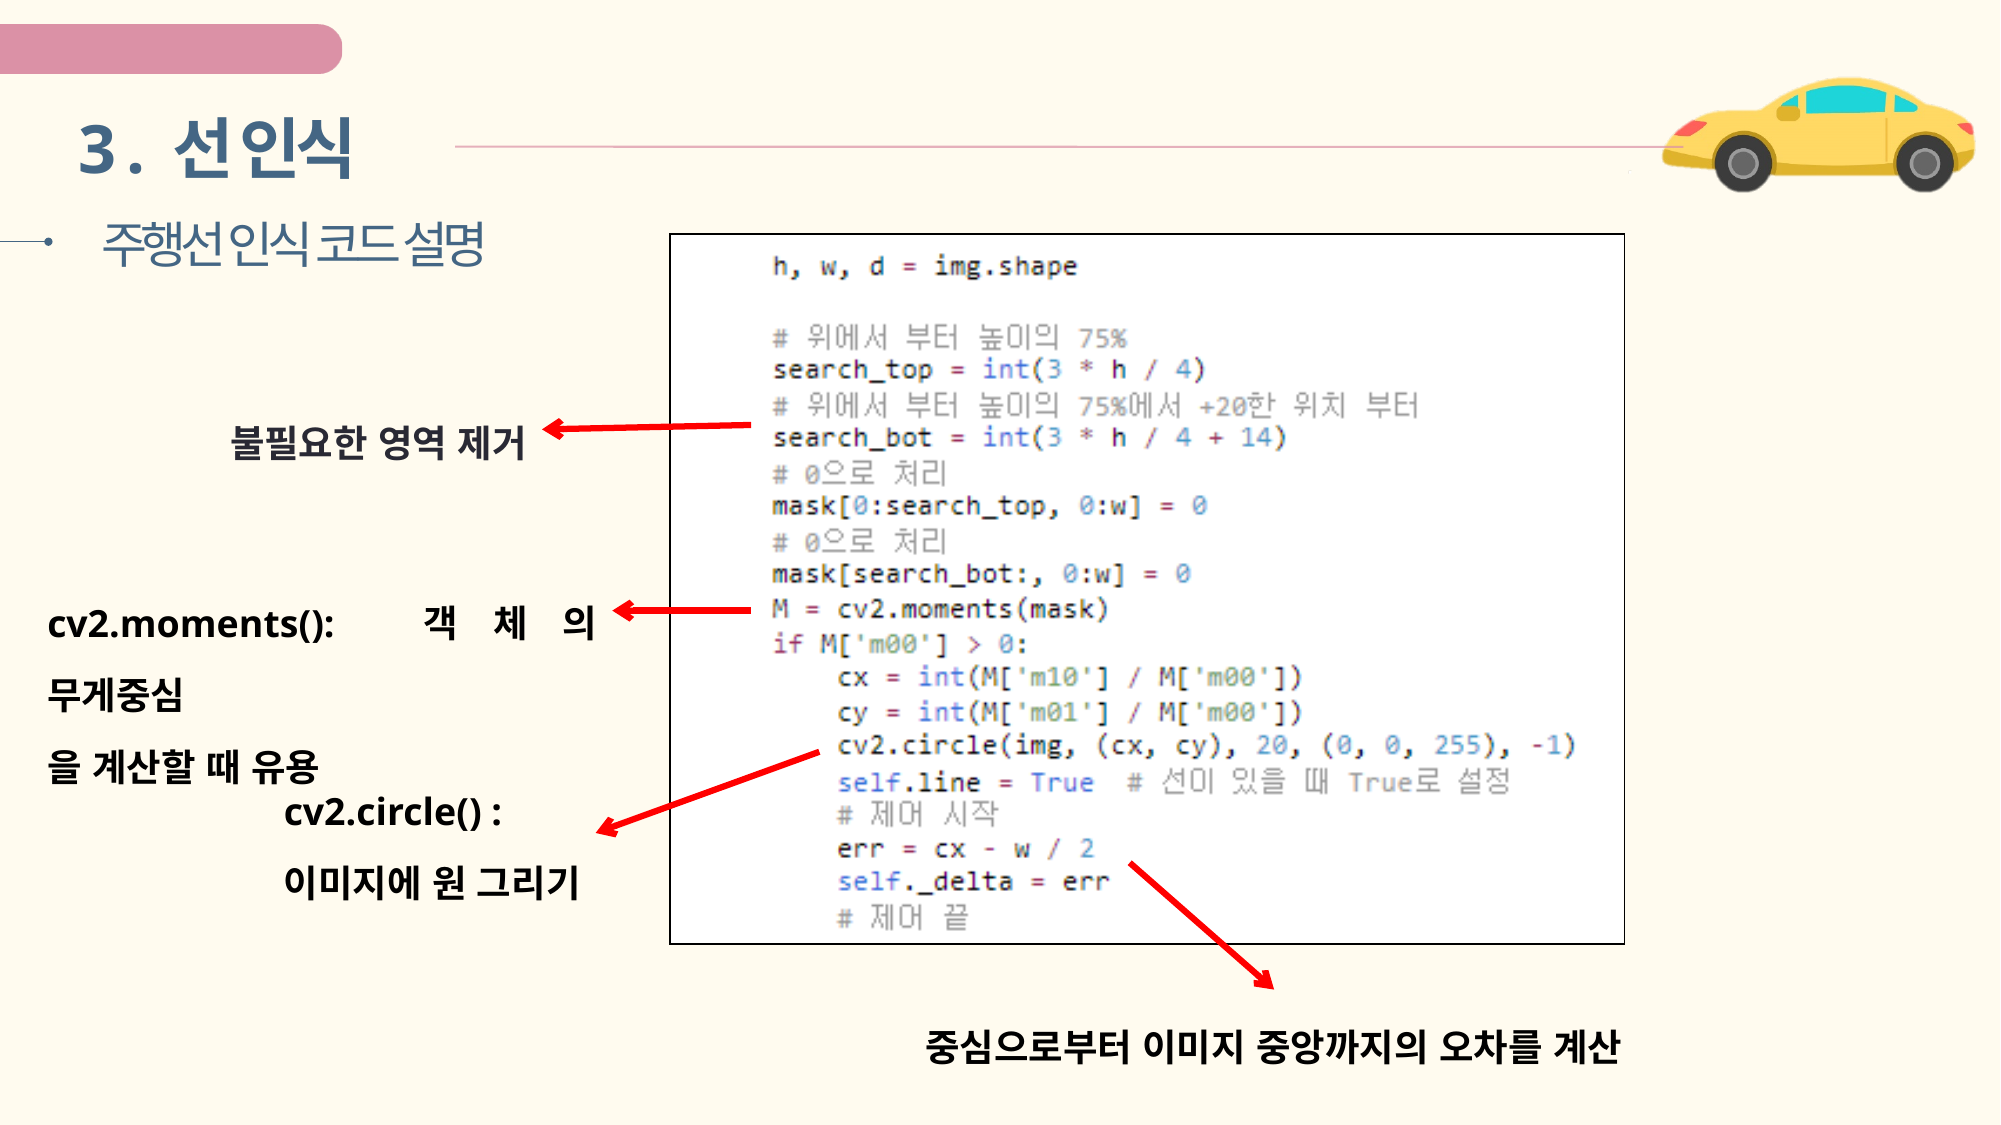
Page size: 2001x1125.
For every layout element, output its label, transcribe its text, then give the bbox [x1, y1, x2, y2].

text_box cv2.moments(): 객체의 무게중심 을 계산할 때 유용 [32, 565, 612, 724]
picture [670, 234, 1624, 944]
picture [1592, 24, 2001, 218]
text_box 3 . 선 인식 [63, 99, 456, 194]
text_box 중심으로부터 이미지 중앙까지의 오차를 계산 [910, 989, 1638, 1077]
text_box cv2.circle() : 이미지에 원 그리기 [268, 753, 596, 913]
picture [0, 24, 343, 74]
text_box 주행선 인식 코드 설명 [86, 206, 504, 282]
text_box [1129, 862, 1275, 990]
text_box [612, 751, 820, 829]
text_box 불필요한 영역 제거 [215, 386, 543, 473]
